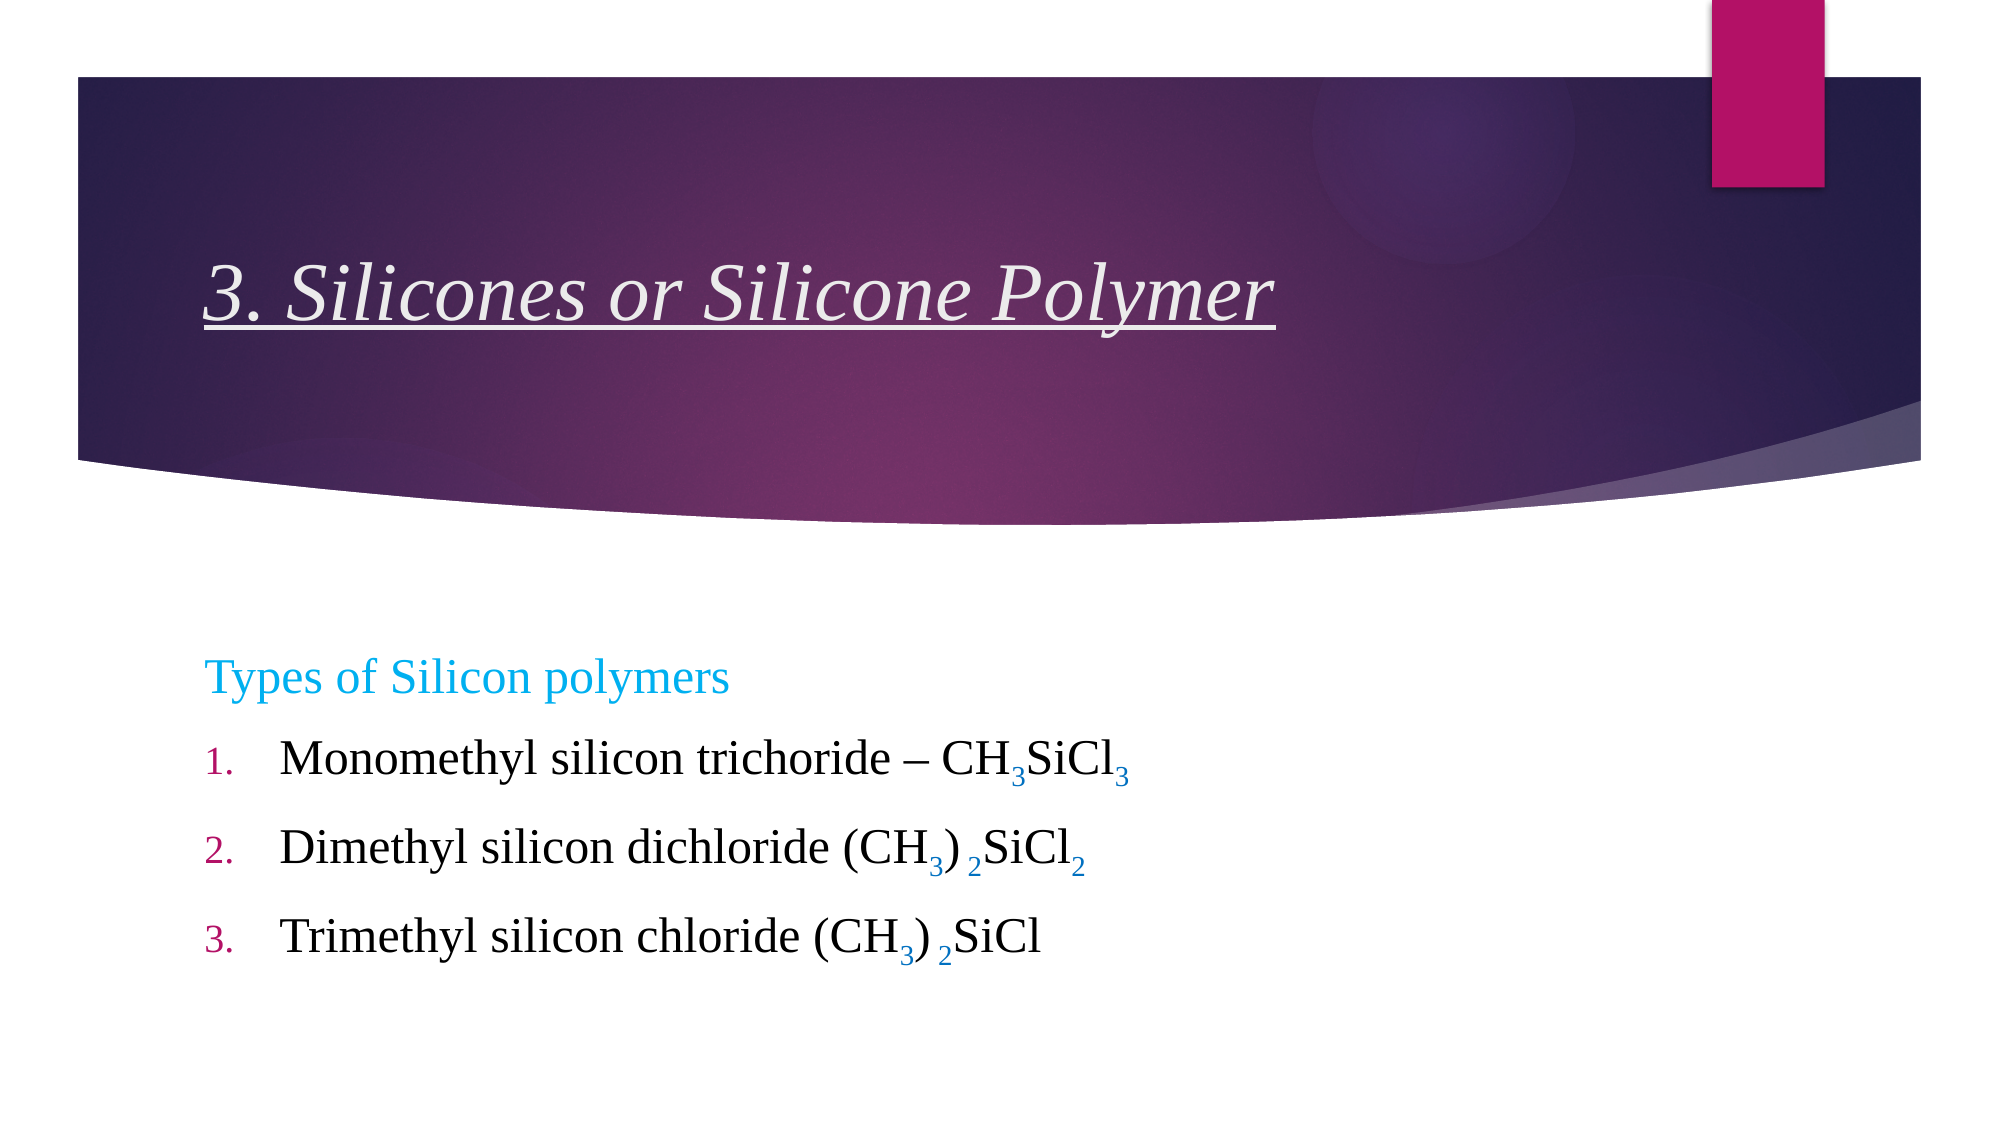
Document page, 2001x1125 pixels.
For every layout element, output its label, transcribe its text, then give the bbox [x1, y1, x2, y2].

title 3. Silicones or Silicone Polymer [188, 174, 1638, 400]
list Types of Silicon polymers Monomethyl silicon trichoride – CH3SiCl3 Dimethyl silicon dichloride (CH3) 2SiCl2 Trimethyl silicon chloride (CH3) 2SiCl [189, 581, 1860, 1034]
